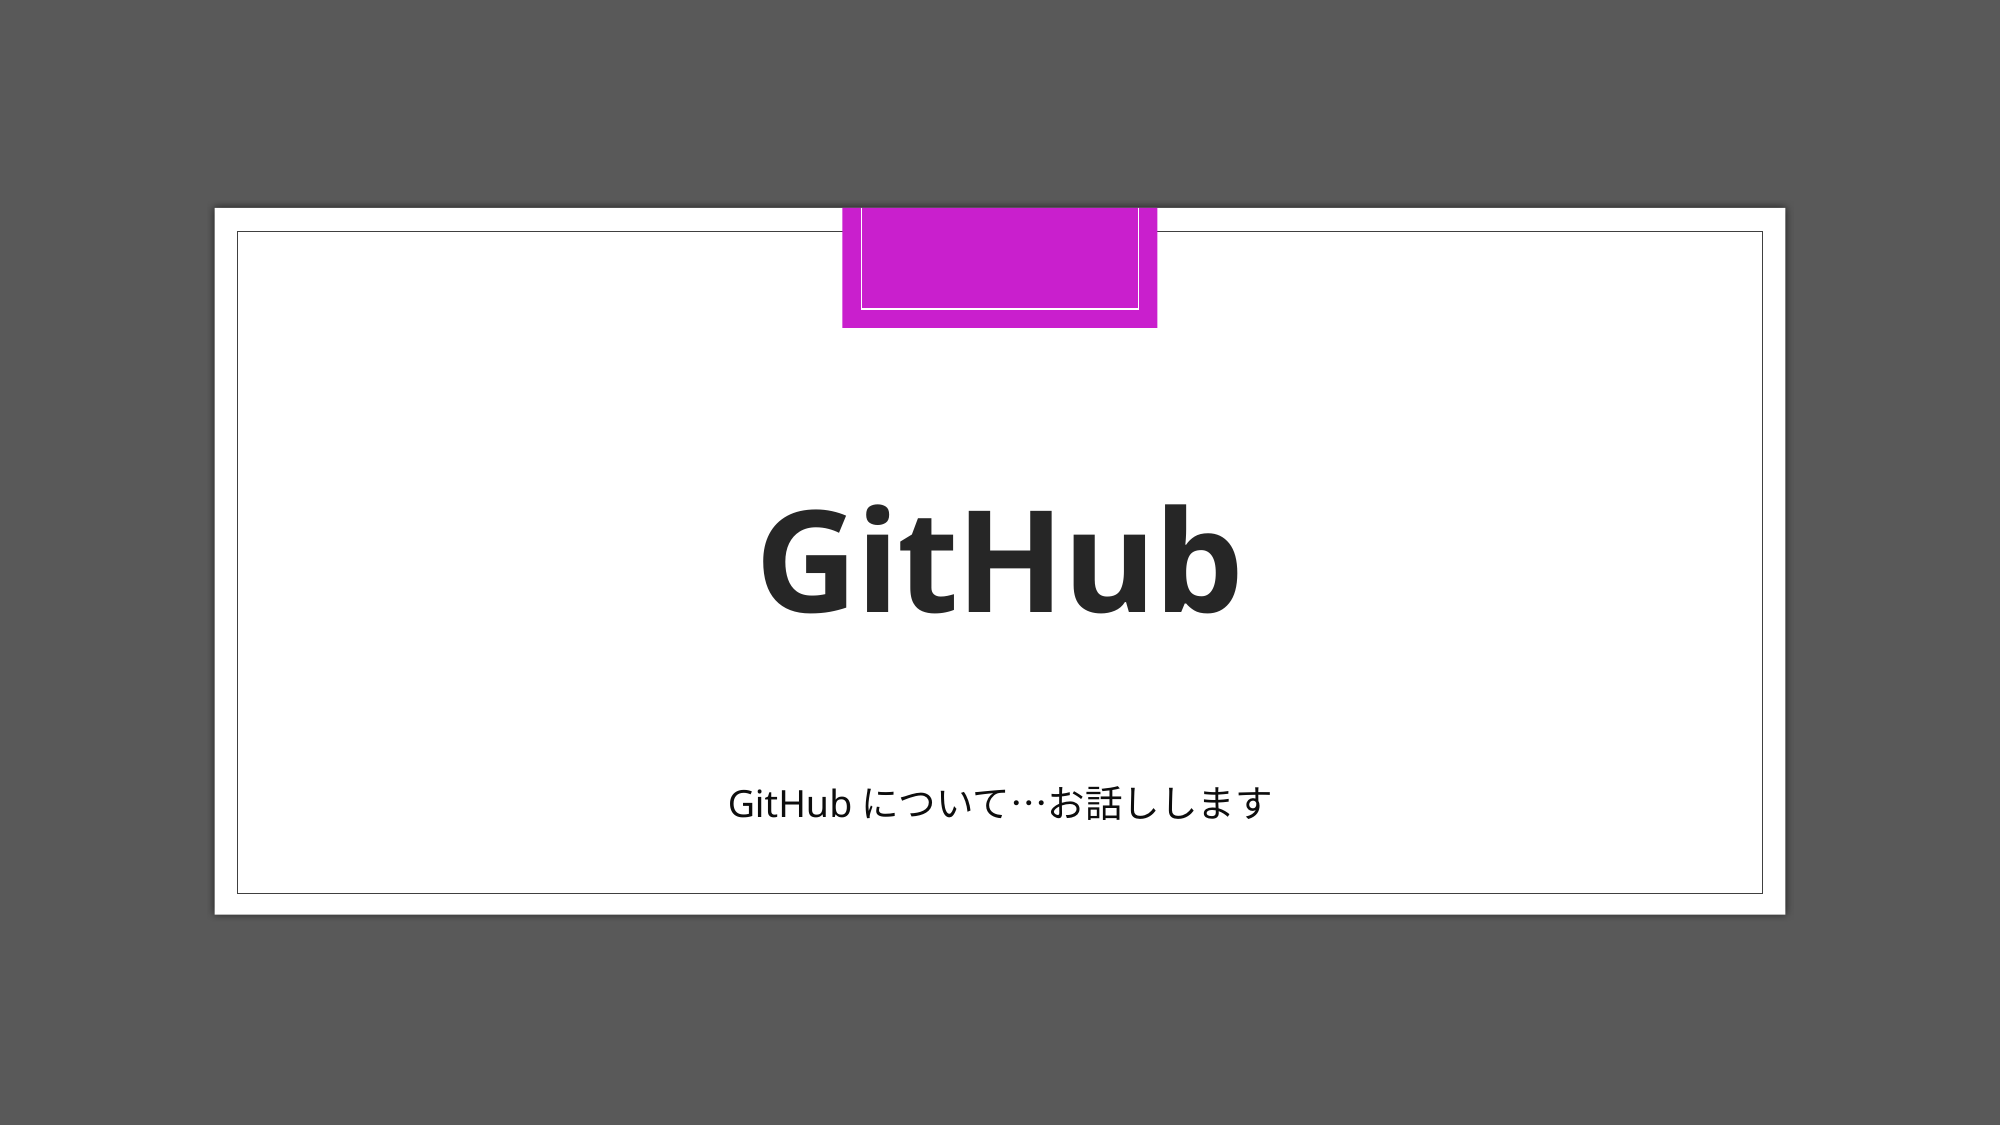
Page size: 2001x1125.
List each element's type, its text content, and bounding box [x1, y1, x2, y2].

title GitHub [267, 373, 1733, 768]
list GitHubについて…お話しします [267, 768, 1734, 844]
